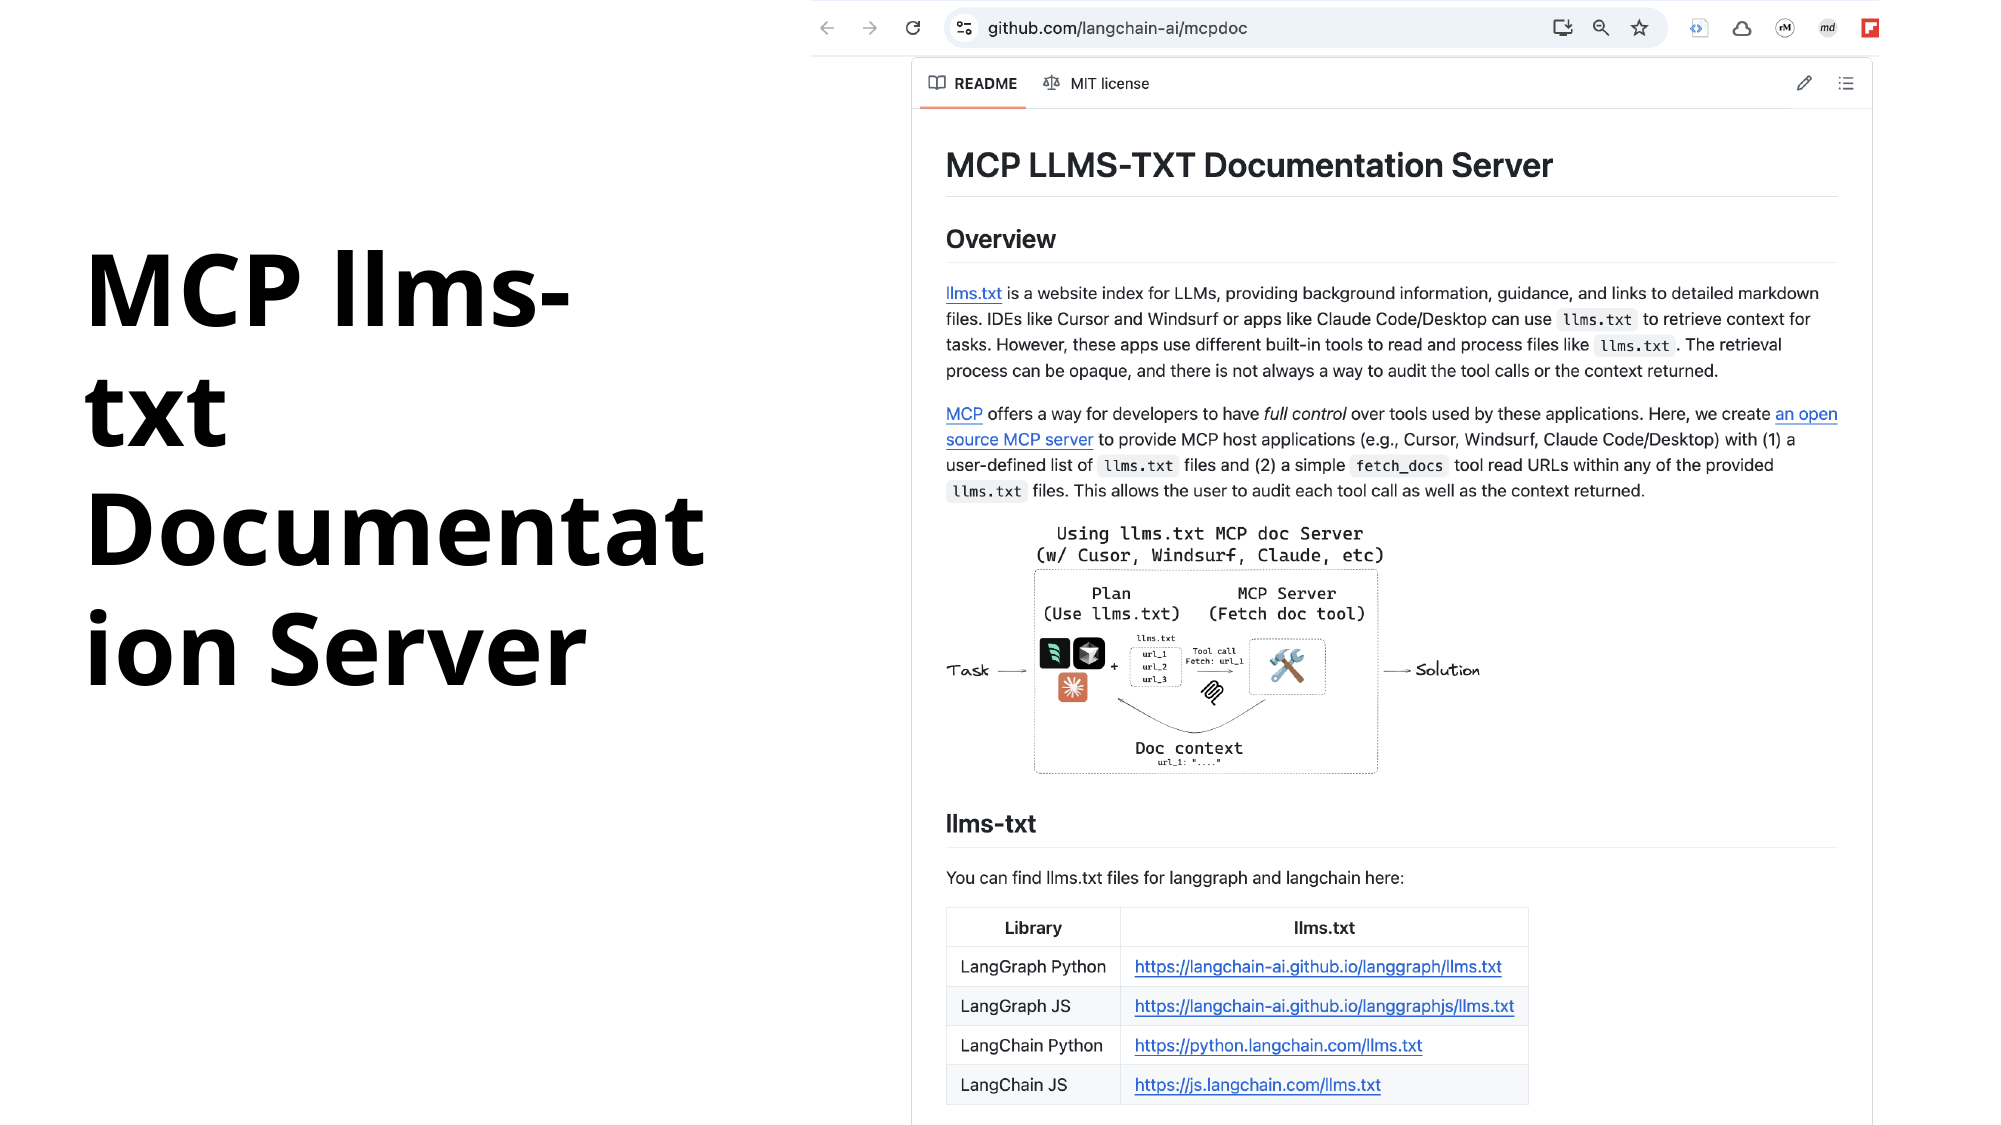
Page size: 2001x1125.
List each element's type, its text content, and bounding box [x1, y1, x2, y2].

title MCP llms-txt Documentation Server [68, 522, 727, 714]
picture [810, 0, 1879, 1125]
